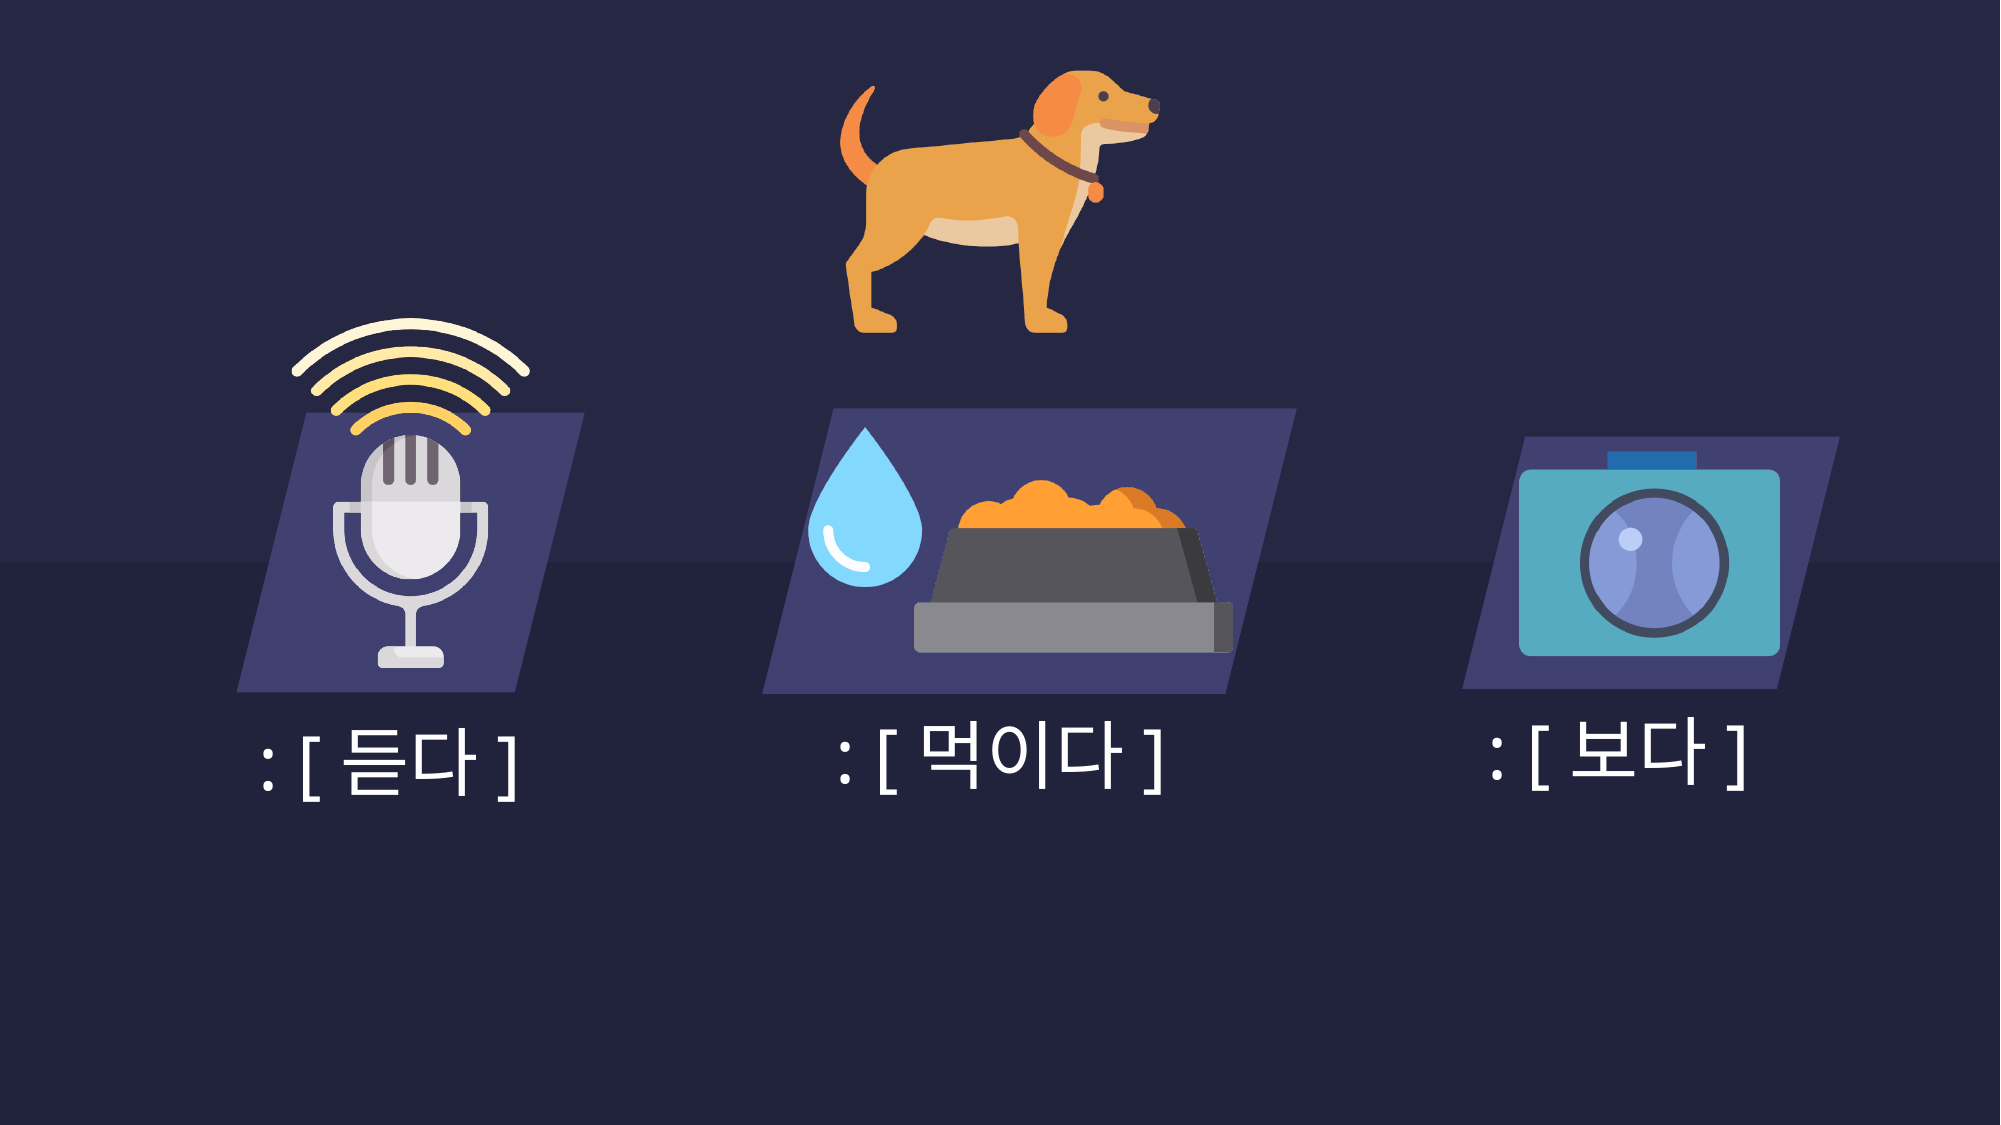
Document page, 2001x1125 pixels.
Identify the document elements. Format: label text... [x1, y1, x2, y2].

text_box : [먹이다] [780, 726, 1222, 806]
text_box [1462, 423, 1840, 689]
picture [840, 42, 1160, 361]
text_box : [듣다] [168, 707, 611, 813]
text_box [762, 406, 1297, 726]
text_box : [보다] [1398, 696, 1840, 802]
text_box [236, 318, 585, 693]
